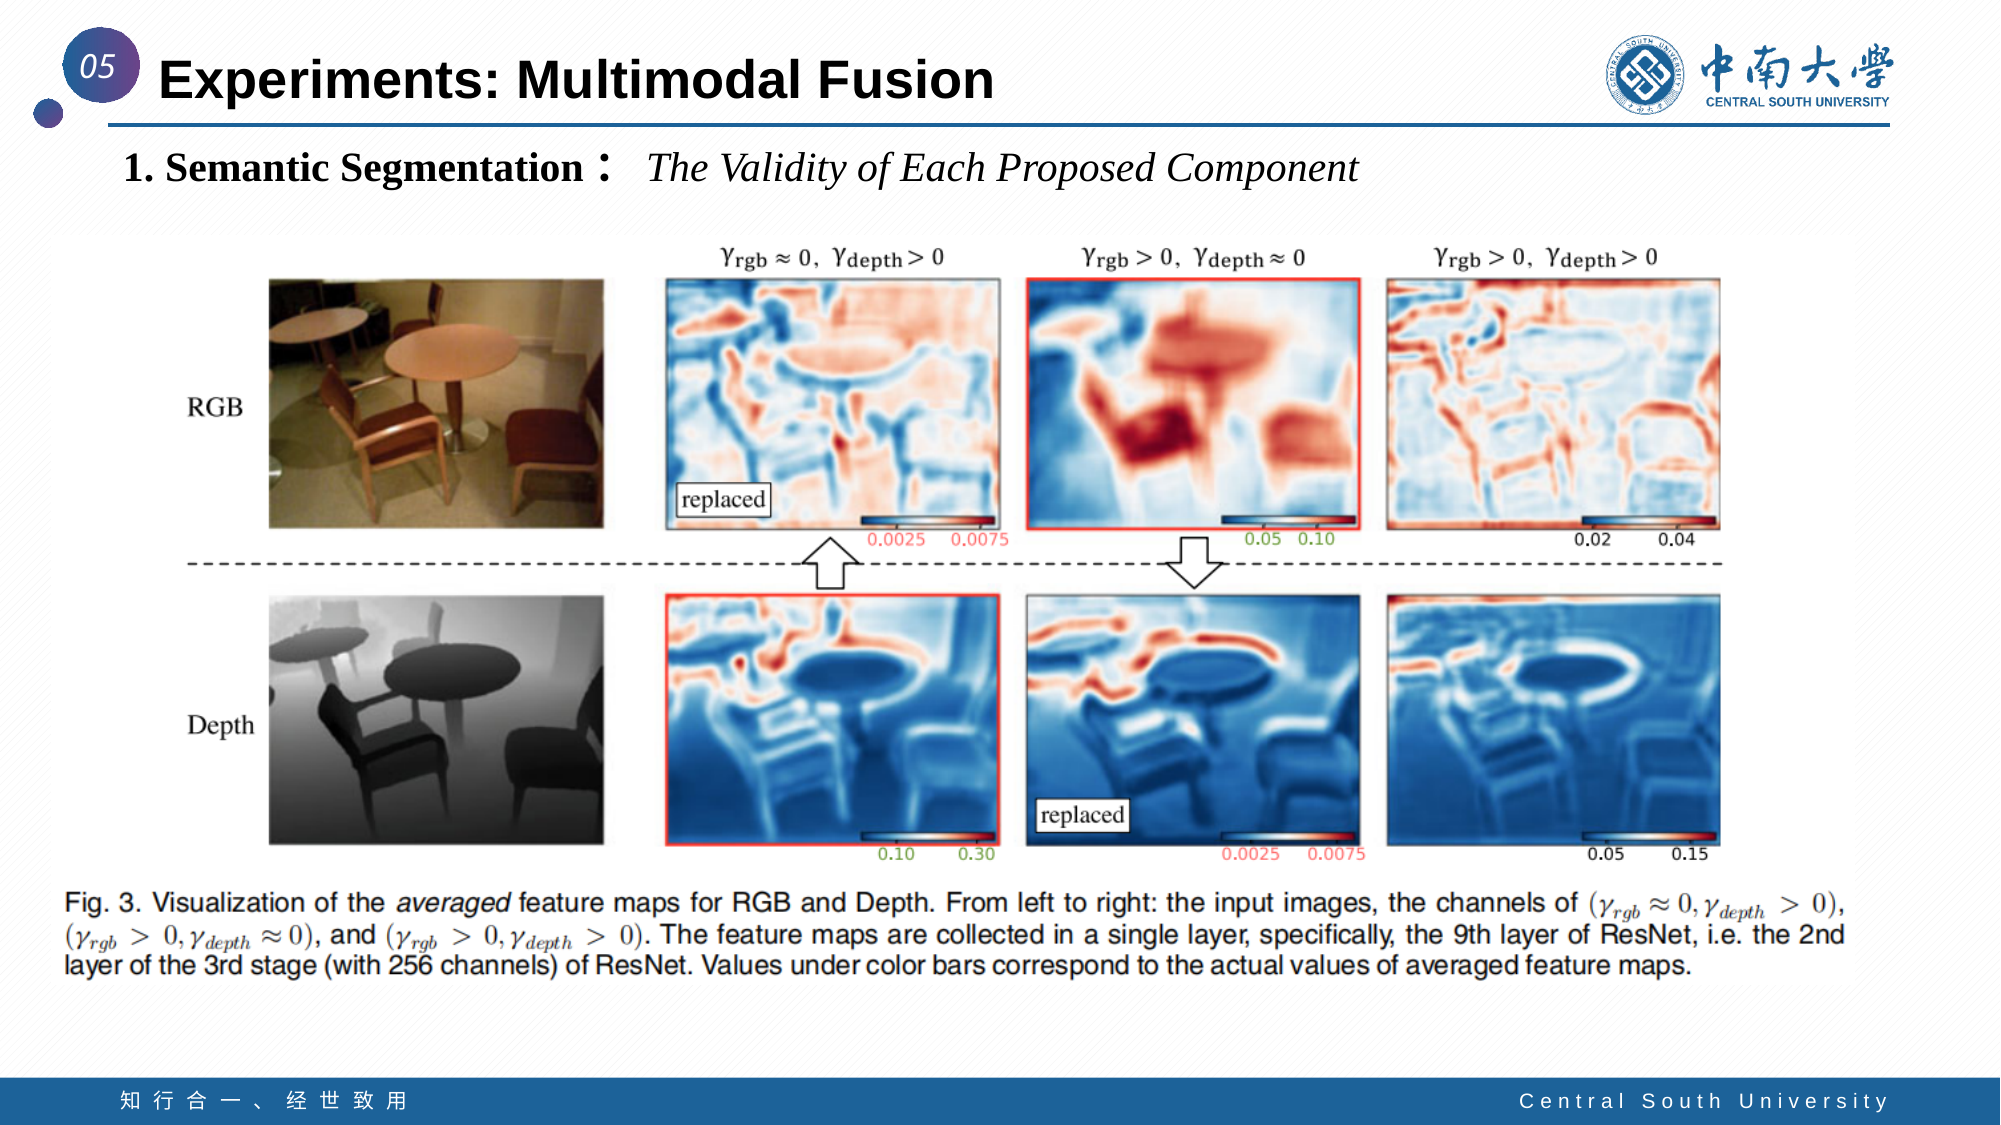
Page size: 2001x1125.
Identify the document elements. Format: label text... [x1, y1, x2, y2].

picture [51, 235, 1855, 985]
text_box 知行合一、经世致用 [105, 1080, 423, 1120]
picture [1595, 28, 1907, 121]
text_box [0, 1077, 2000, 1125]
text_box Central South University [1504, 1080, 1902, 1120]
text_box Experiments: Multimodal Fusion [158, 0, 1050, 118]
text_box 1. Semantic Segmentation：The Validity of Each Proposed Component [108, 131, 1499, 197]
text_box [33, 26, 153, 128]
